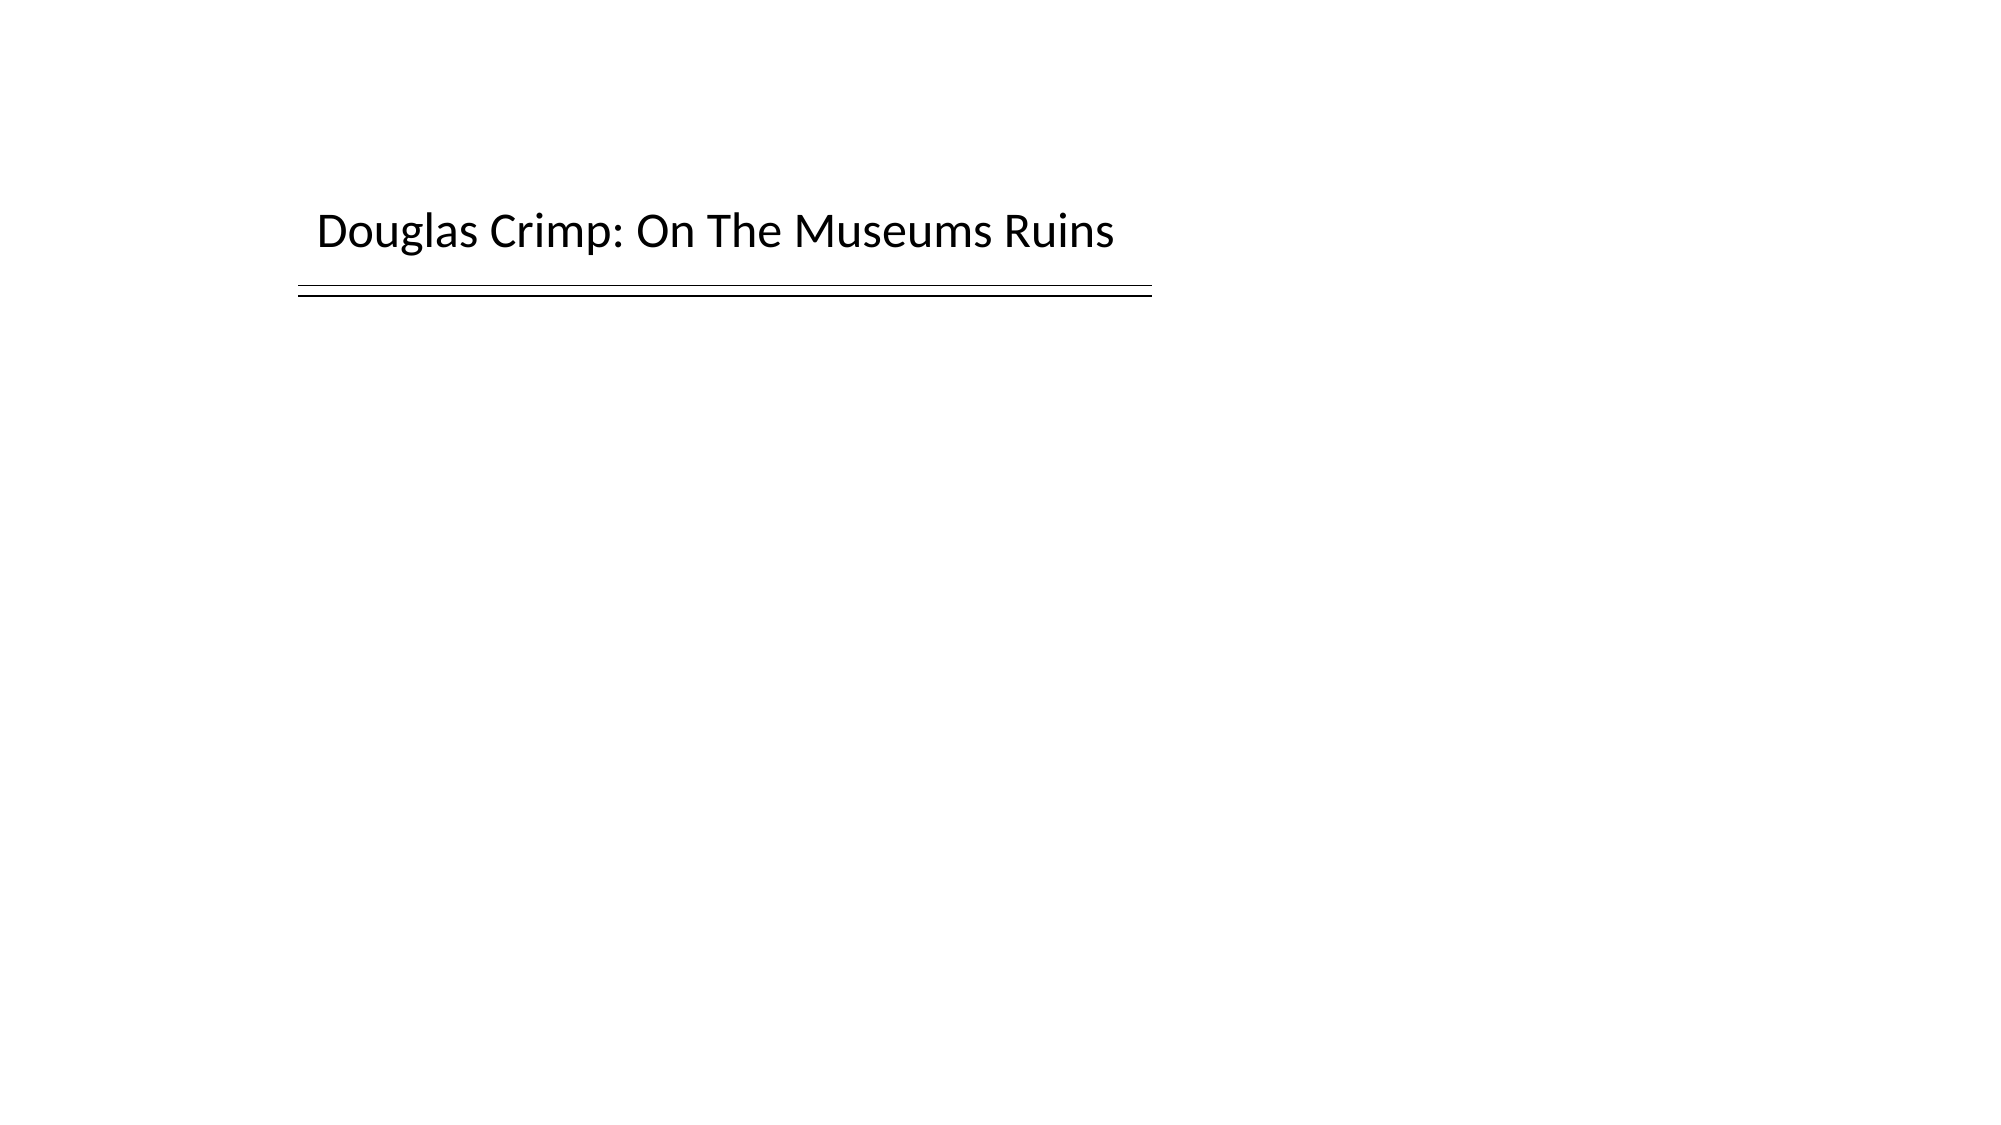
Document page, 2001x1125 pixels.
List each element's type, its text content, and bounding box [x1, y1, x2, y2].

text_box Douglas Crimp: On The Museums Ruins [302, 190, 1131, 266]
